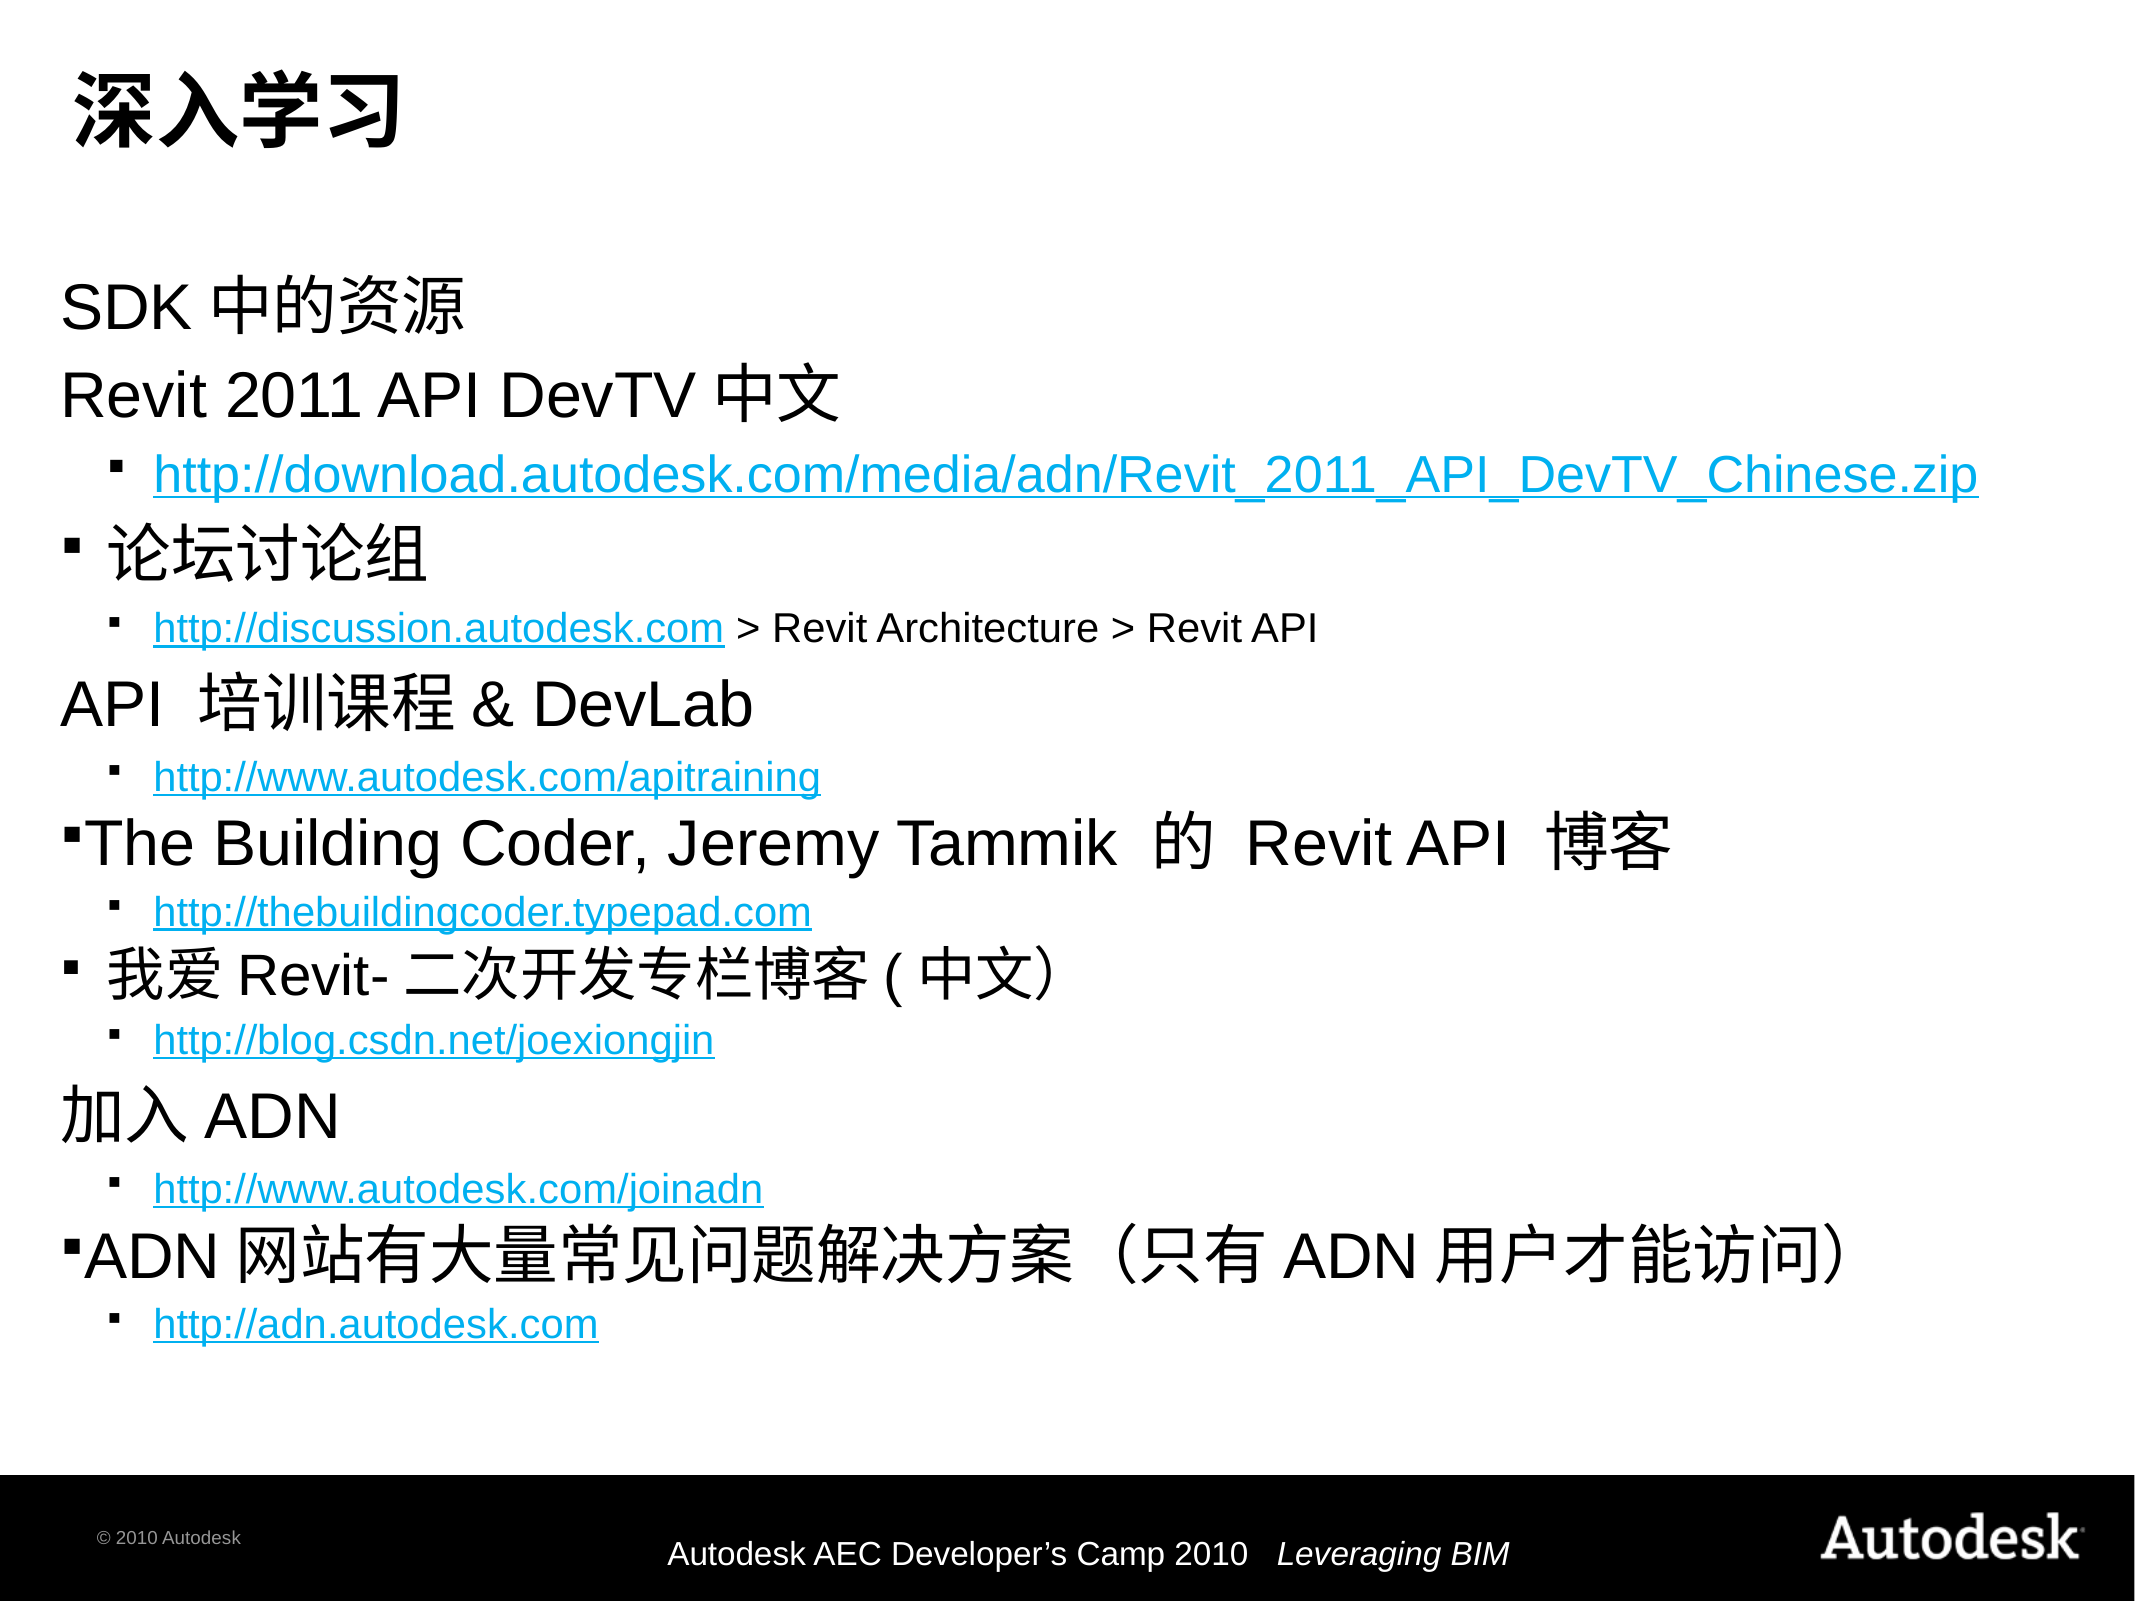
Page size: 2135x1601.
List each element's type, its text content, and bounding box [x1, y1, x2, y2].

picture [0, 1475, 2135, 1601]
title 深入学习 [72, 39, 2018, 176]
list SDK中的资源 Revit 2011 API DevTV中文 http://download.autodesk.com/media/adn/Revit_2011_API_DevTV_Chinese.zip 论坛讨论组 http://discussion.autodesk.com > Revit Architecture > Revit API API 培训课程& DevLab http://www.autodesk.com/apitraining The Building Coder, Jeremy Tammik 的 Revit API 博客 http://thebuildingcoder.typepad.com 我爱Revit-二次开发专栏博客(中文） http://blog.csdn.net/joexiongjin 加入ADN http://www.autodesk.com/joinadn ADN网站有大量常见问题解决方案（只有ADN用户才能访问） http://adn.autodesk.com [59, 176, 2018, 1404]
